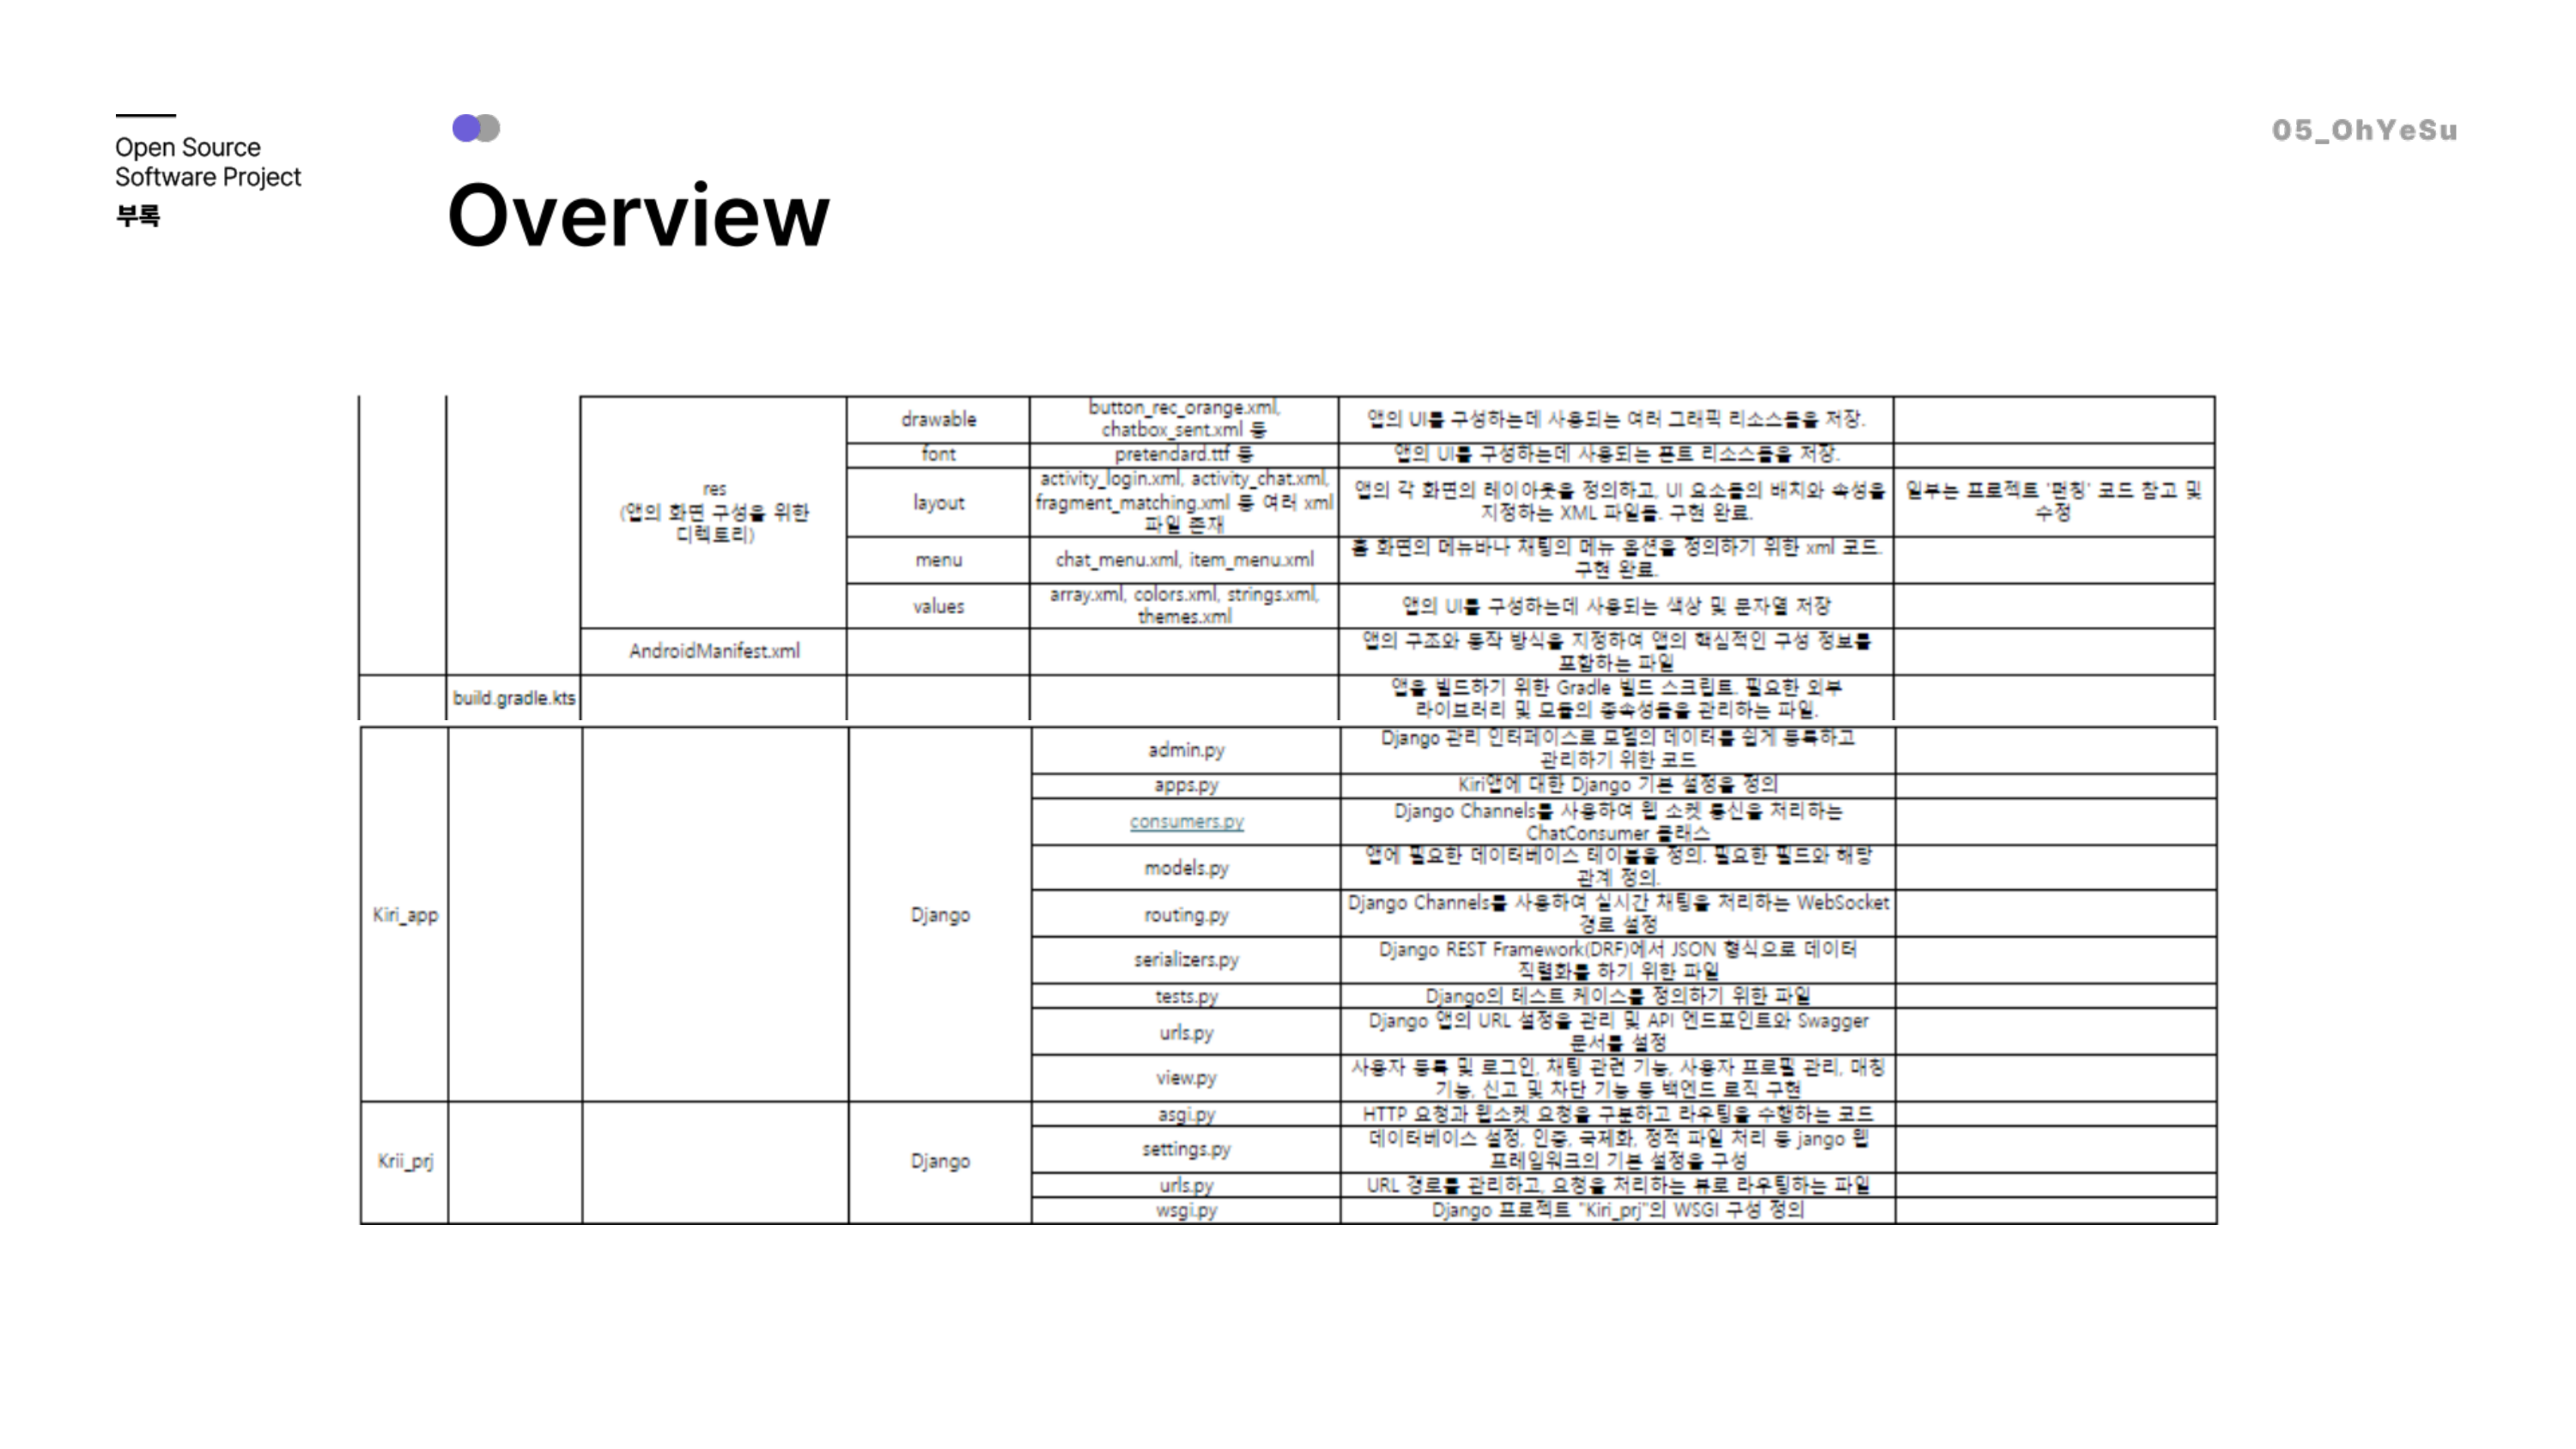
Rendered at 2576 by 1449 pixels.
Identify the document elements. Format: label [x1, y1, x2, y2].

picture [116, 114, 178, 118]
picture [106, 121, 325, 282]
picture [352, 389, 2222, 1226]
picture [2155, 92, 2530, 178]
picture [416, 101, 918, 353]
